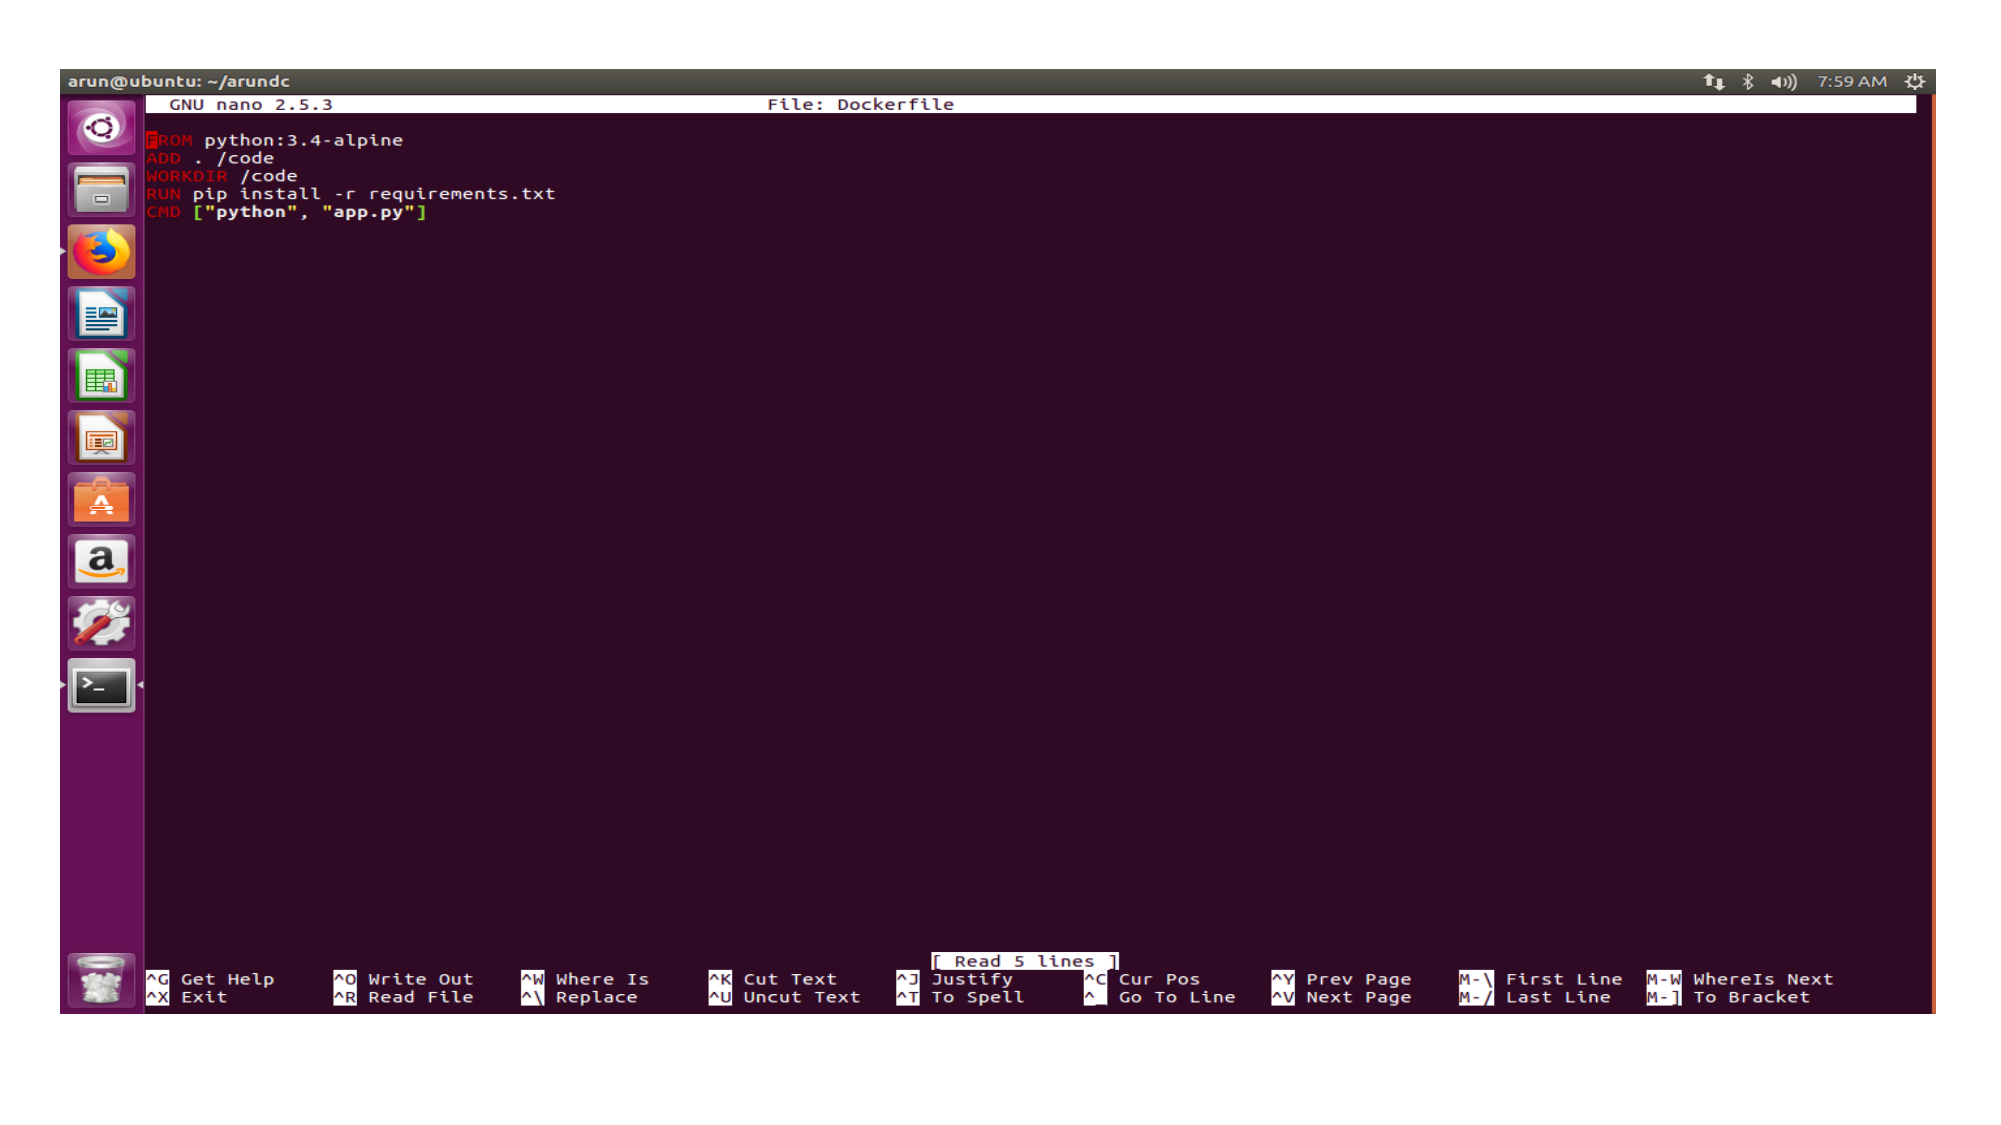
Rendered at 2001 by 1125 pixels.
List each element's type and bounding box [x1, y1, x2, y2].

list [60, 69, 1936, 1014]
